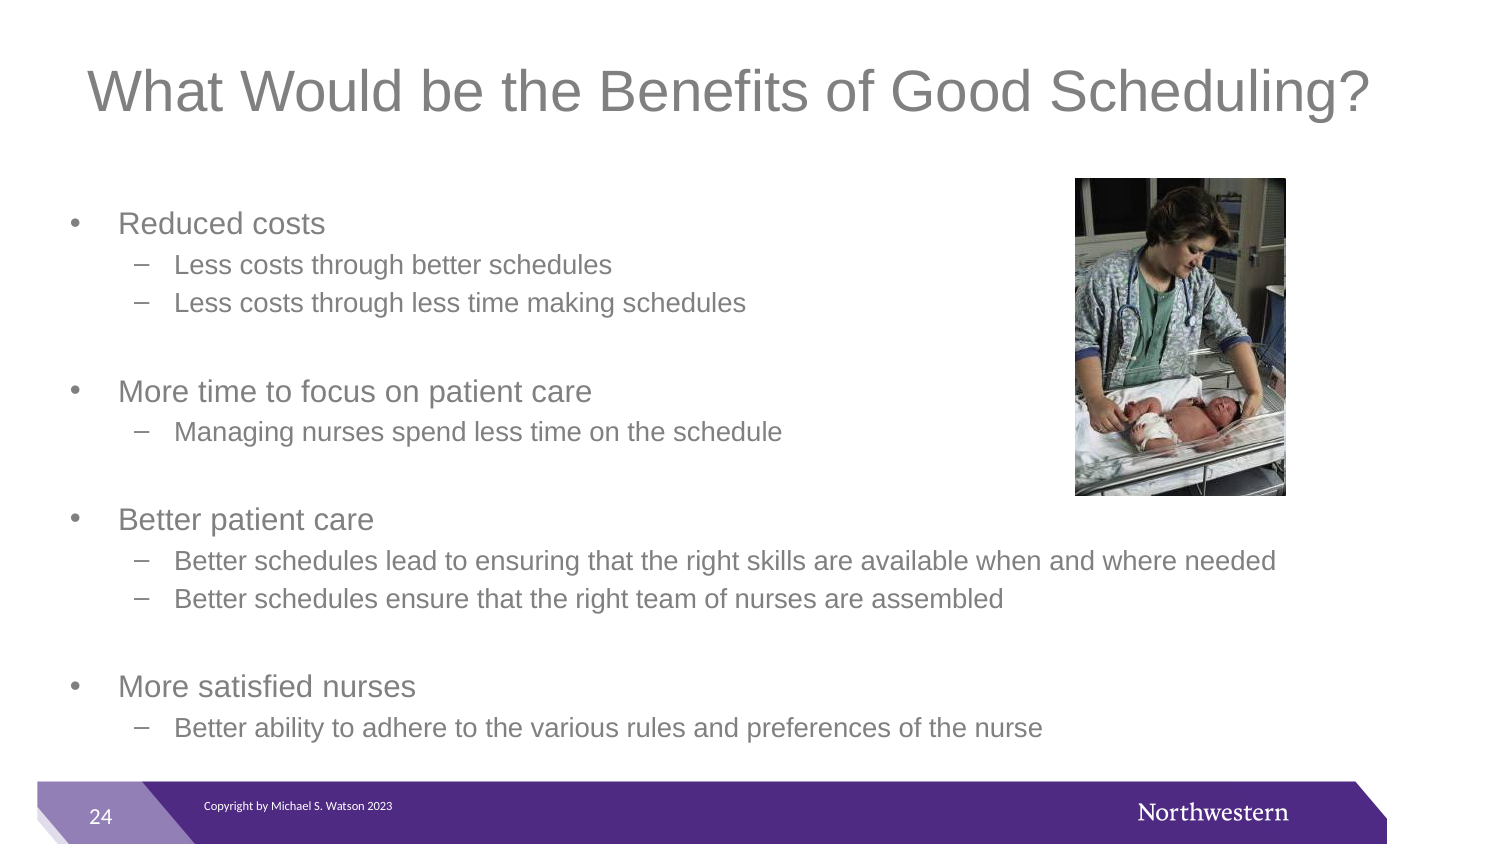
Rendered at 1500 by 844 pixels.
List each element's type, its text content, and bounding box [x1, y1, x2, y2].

list Reduced costs Less costs through better schedules Less costs through less time making schedules More time to focus on patient care Managing nurses spend less time on the schedule Better patient care Better schedules lead to ensuring that the right skills are available when and where needed Better schedules ensure that the right team of nurses are assembled More satisfied nurses Better ability to adhere to the various rules and preferences of the nurse [55, 196, 1406, 753]
picture [0, 0, 1499, 844]
title What Would be the Benefits of Good Scheduling? [55, 17, 1406, 158]
